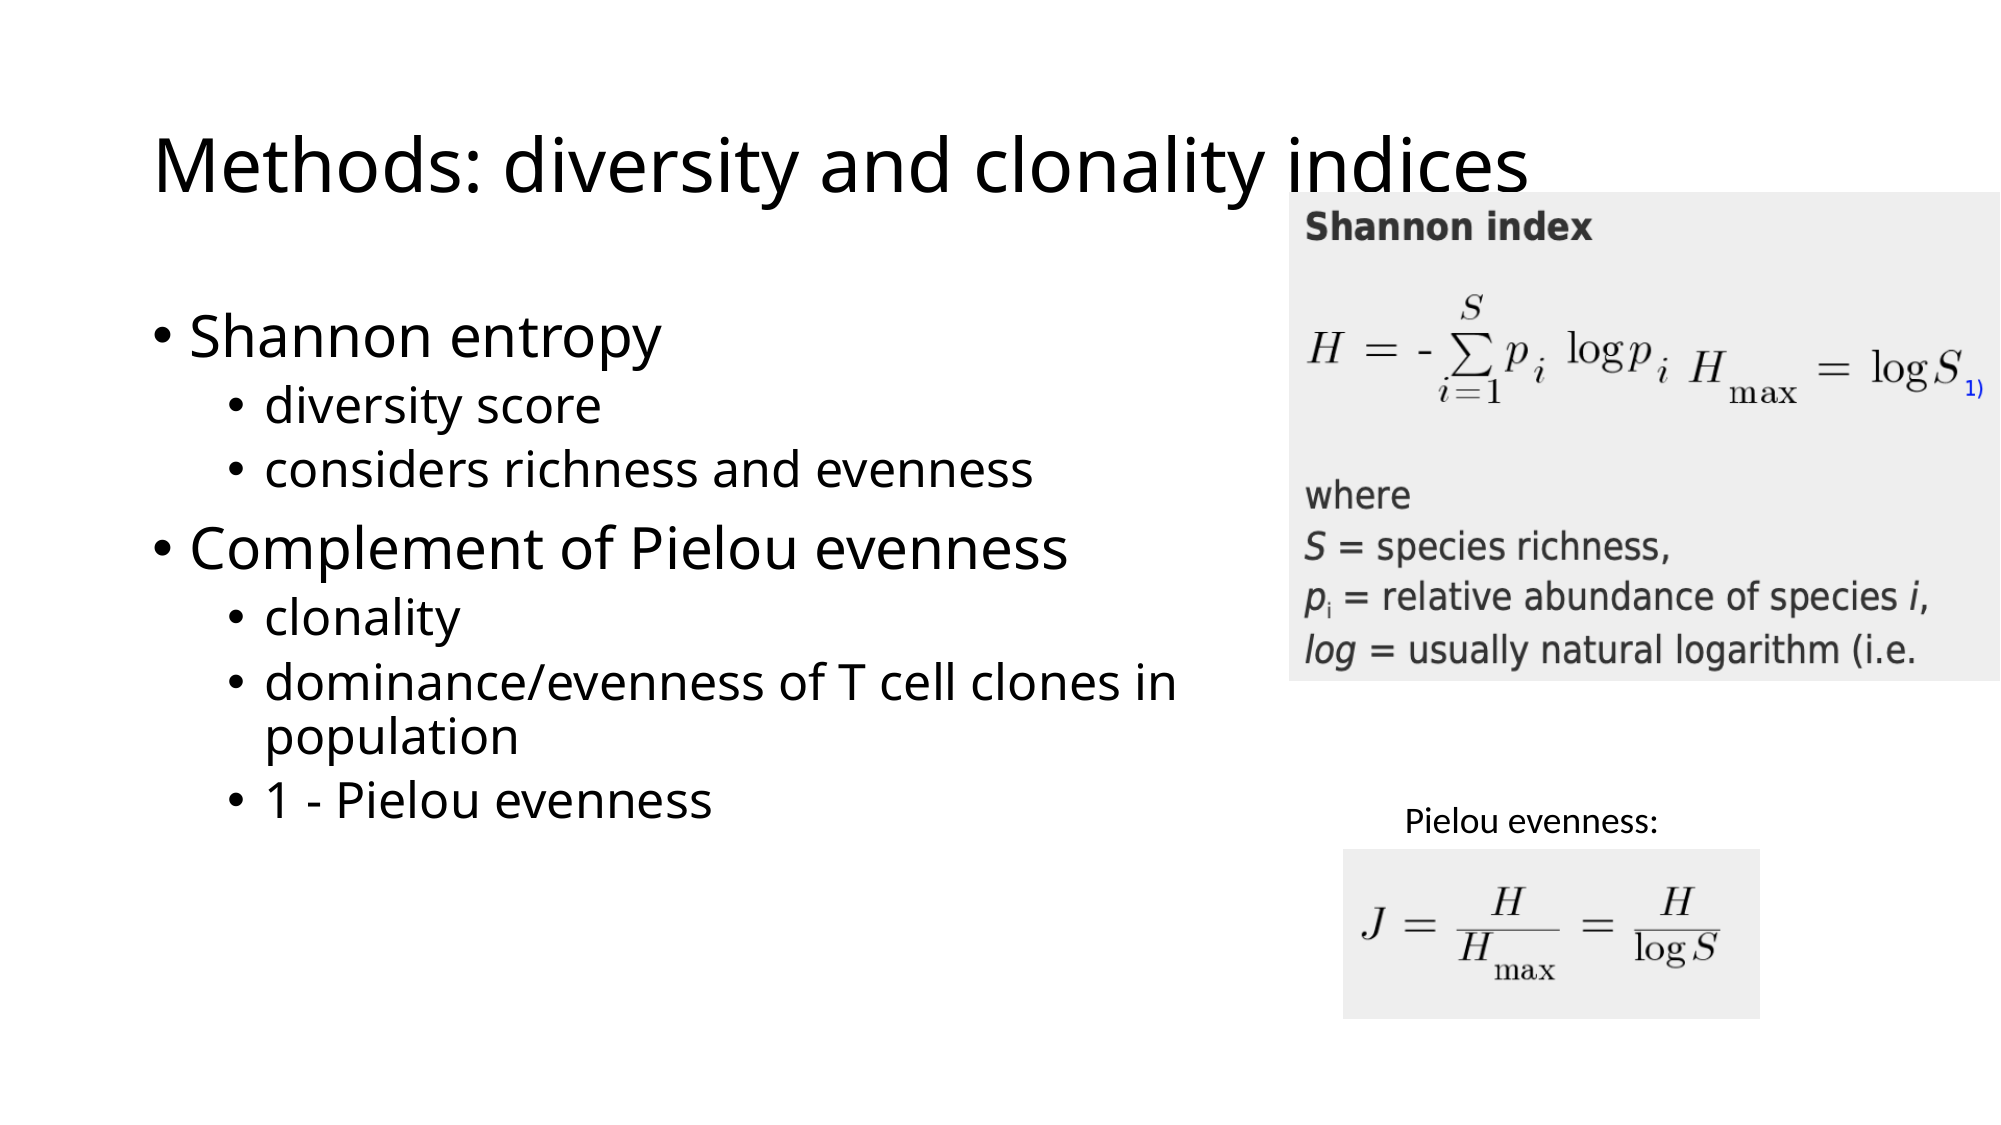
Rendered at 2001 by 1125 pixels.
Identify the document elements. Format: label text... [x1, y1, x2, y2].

picture [1289, 192, 2000, 681]
list Shannon entropy diversity score considers richness and evenness Complement of Pielou evenness clonality dominance/evenness of T cell clones in population 1 - Pielou evenness [137, 299, 1200, 1019]
text_box Pielou evenness: [1390, 788, 1675, 849]
title Methods: diversity and clonality indices [137, 59, 1863, 278]
picture [1343, 849, 1760, 1019]
